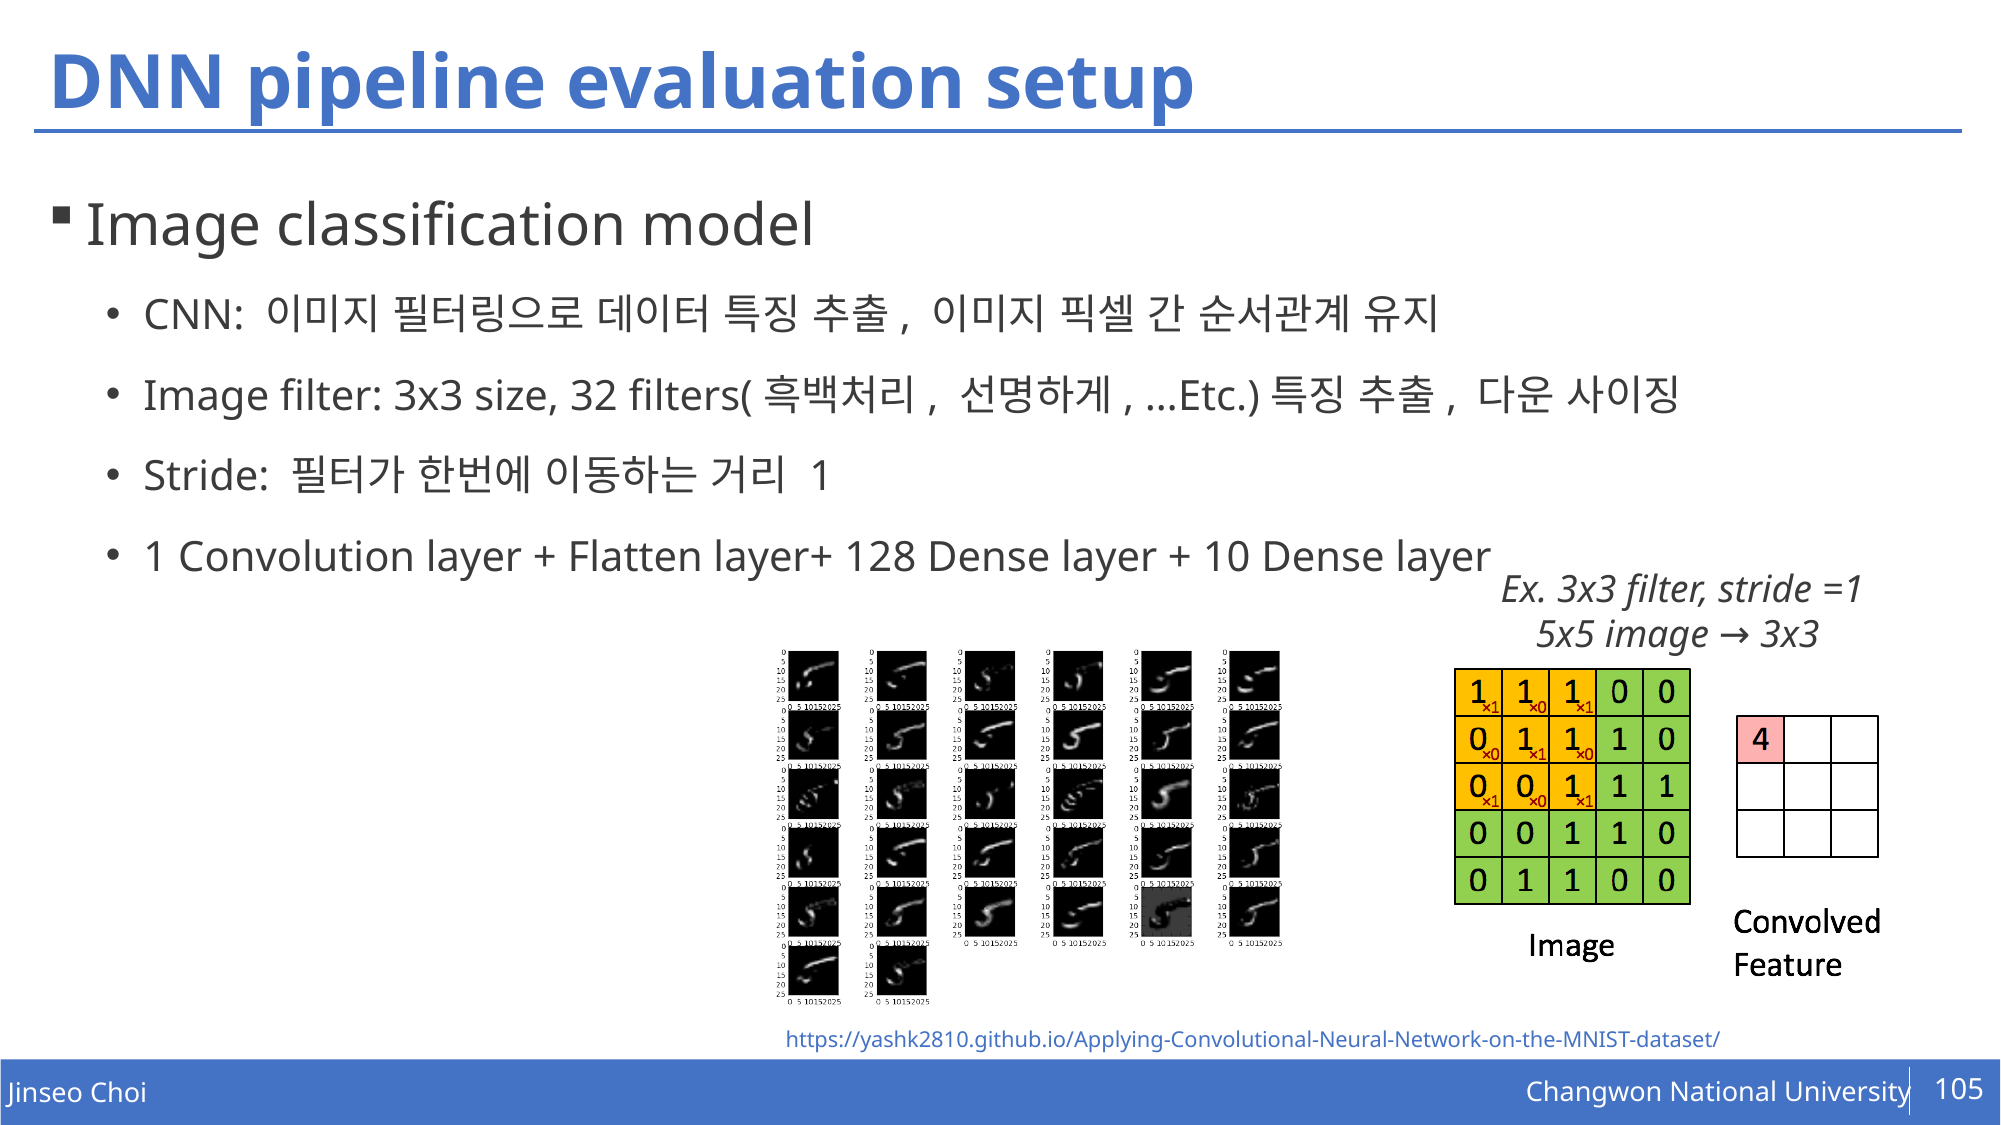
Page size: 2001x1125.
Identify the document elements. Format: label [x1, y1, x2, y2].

text_box [1458, 557, 1907, 621]
slide_number [1922, 1060, 1996, 1121]
title [33, 27, 1963, 143]
list [33, 152, 1963, 997]
text_box [770, 1018, 1767, 1060]
picture [1407, 621, 1923, 998]
picture [770, 643, 1288, 1011]
